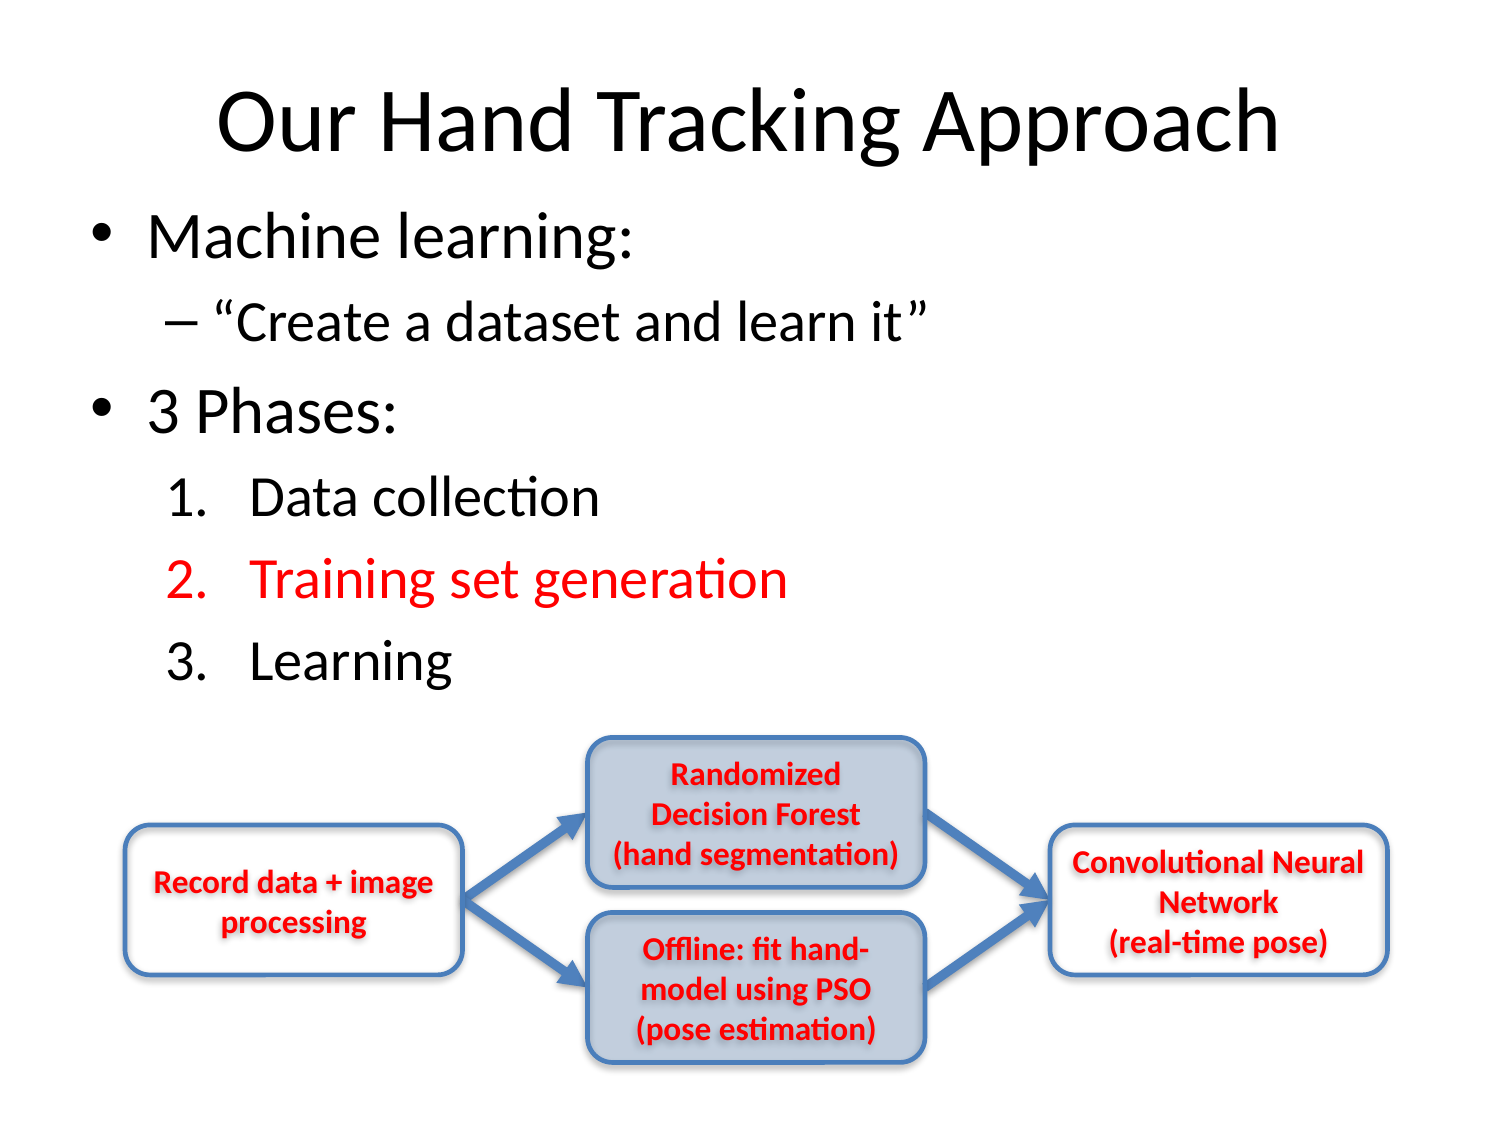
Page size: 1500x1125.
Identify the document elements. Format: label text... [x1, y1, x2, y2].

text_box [462, 899, 588, 988]
text_box Offline: fit hand-model using PSO (pose estimation) [586, 911, 926, 1064]
text_box Randomized Decision Forest (hand segmentation) [586, 736, 926, 889]
title Our Hand Tracking Approach [75, 45, 1425, 184]
text_box Record data + image processing [124, 824, 457, 976]
text_box Convolutional Neural Network (real-time pose) [1054, 824, 1389, 976]
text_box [924, 899, 1051, 988]
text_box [462, 812, 588, 899]
list Machine learning: “Create a dataset and learn it” 3 Phases: Data collection Training set generation Learning [75, 184, 1425, 1077]
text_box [924, 812, 1051, 899]
